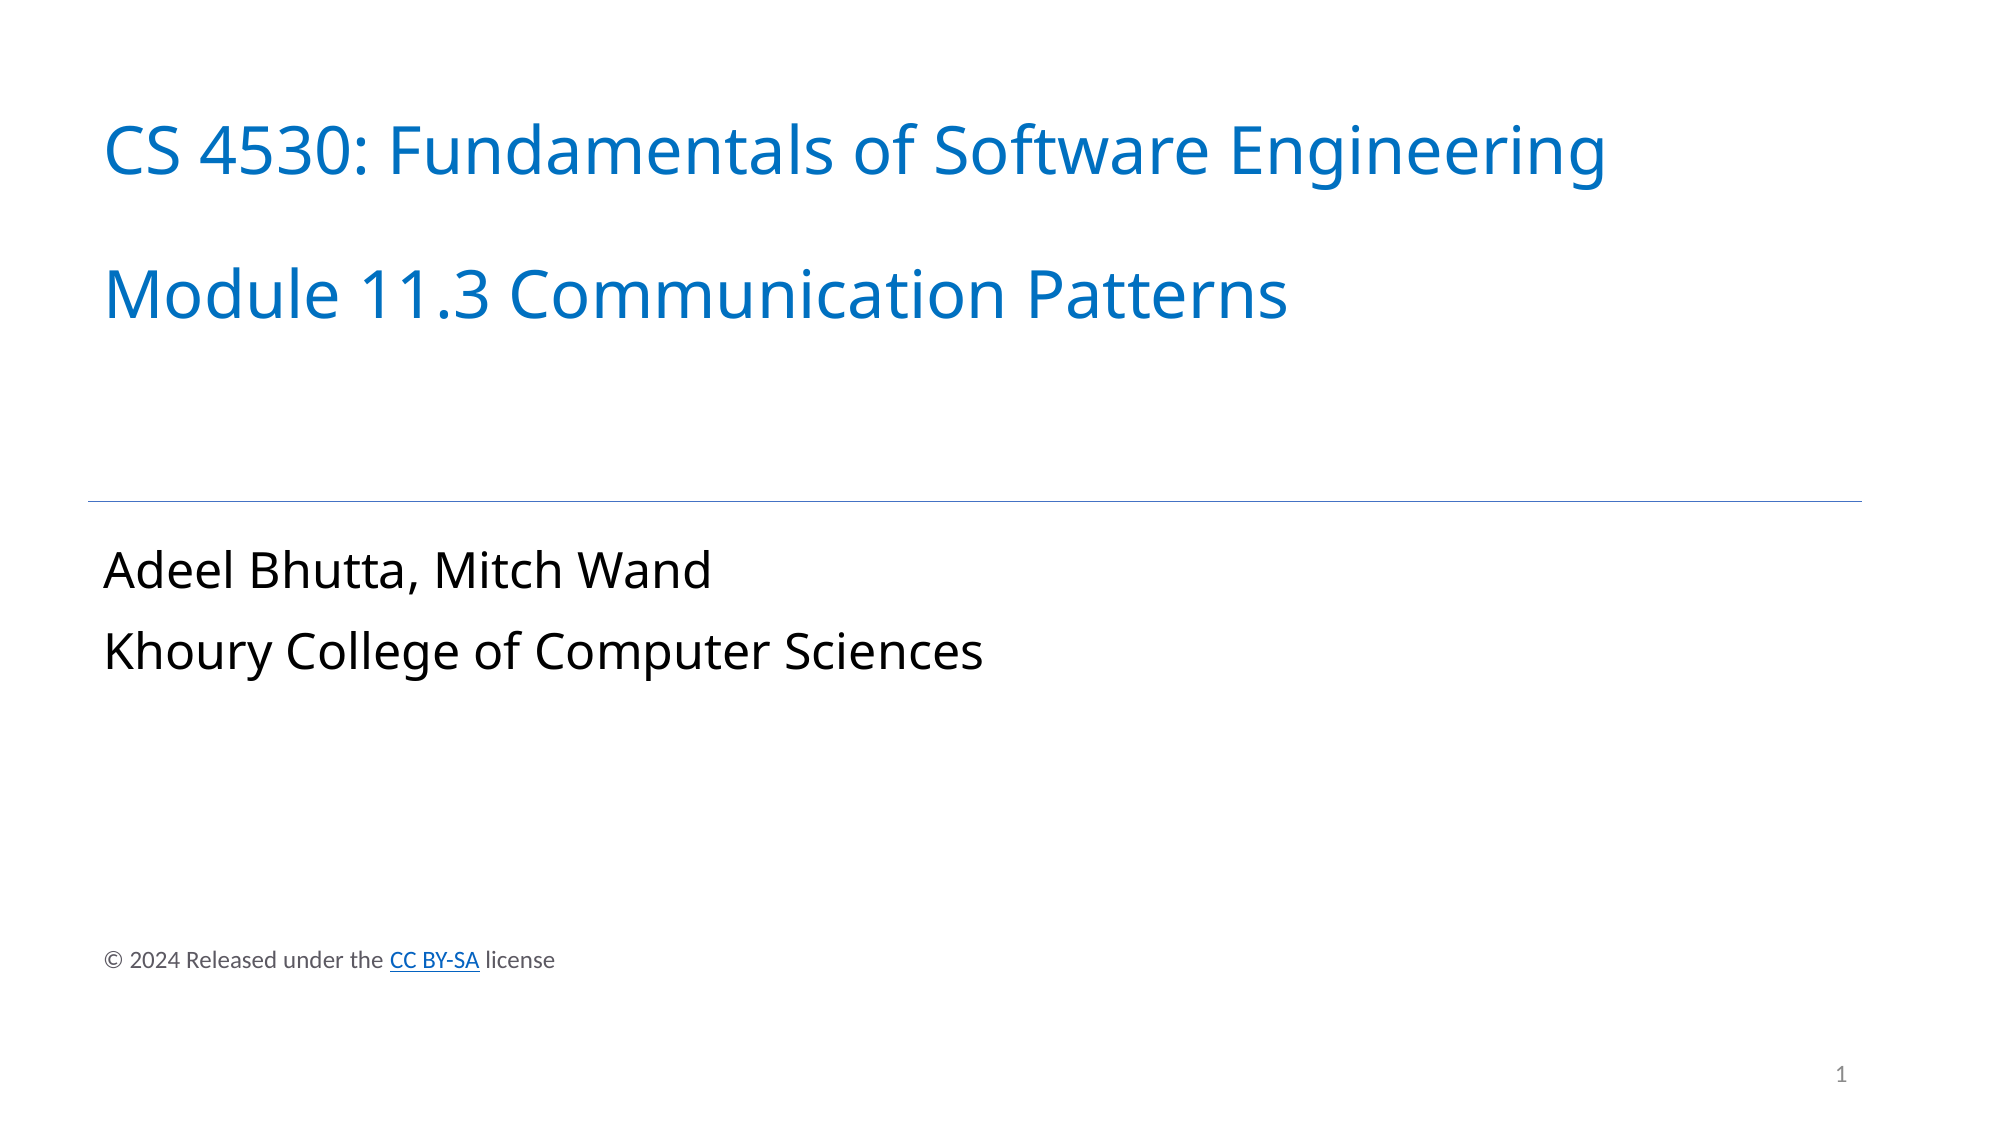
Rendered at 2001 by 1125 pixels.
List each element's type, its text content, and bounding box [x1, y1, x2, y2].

slide_number 1 [1412, 1042, 1863, 1103]
text_box © 2024 Released under the CC BY-SA license [88, 936, 1089, 982]
subtitle Adeel Bhutta, Mitch Wand Khoury College of Computer Sciences [88, 531, 1750, 803]
title CS 4530: Fundamentals of Software Engineering Module 11.3 Communication Patterns [88, 109, 1863, 501]
